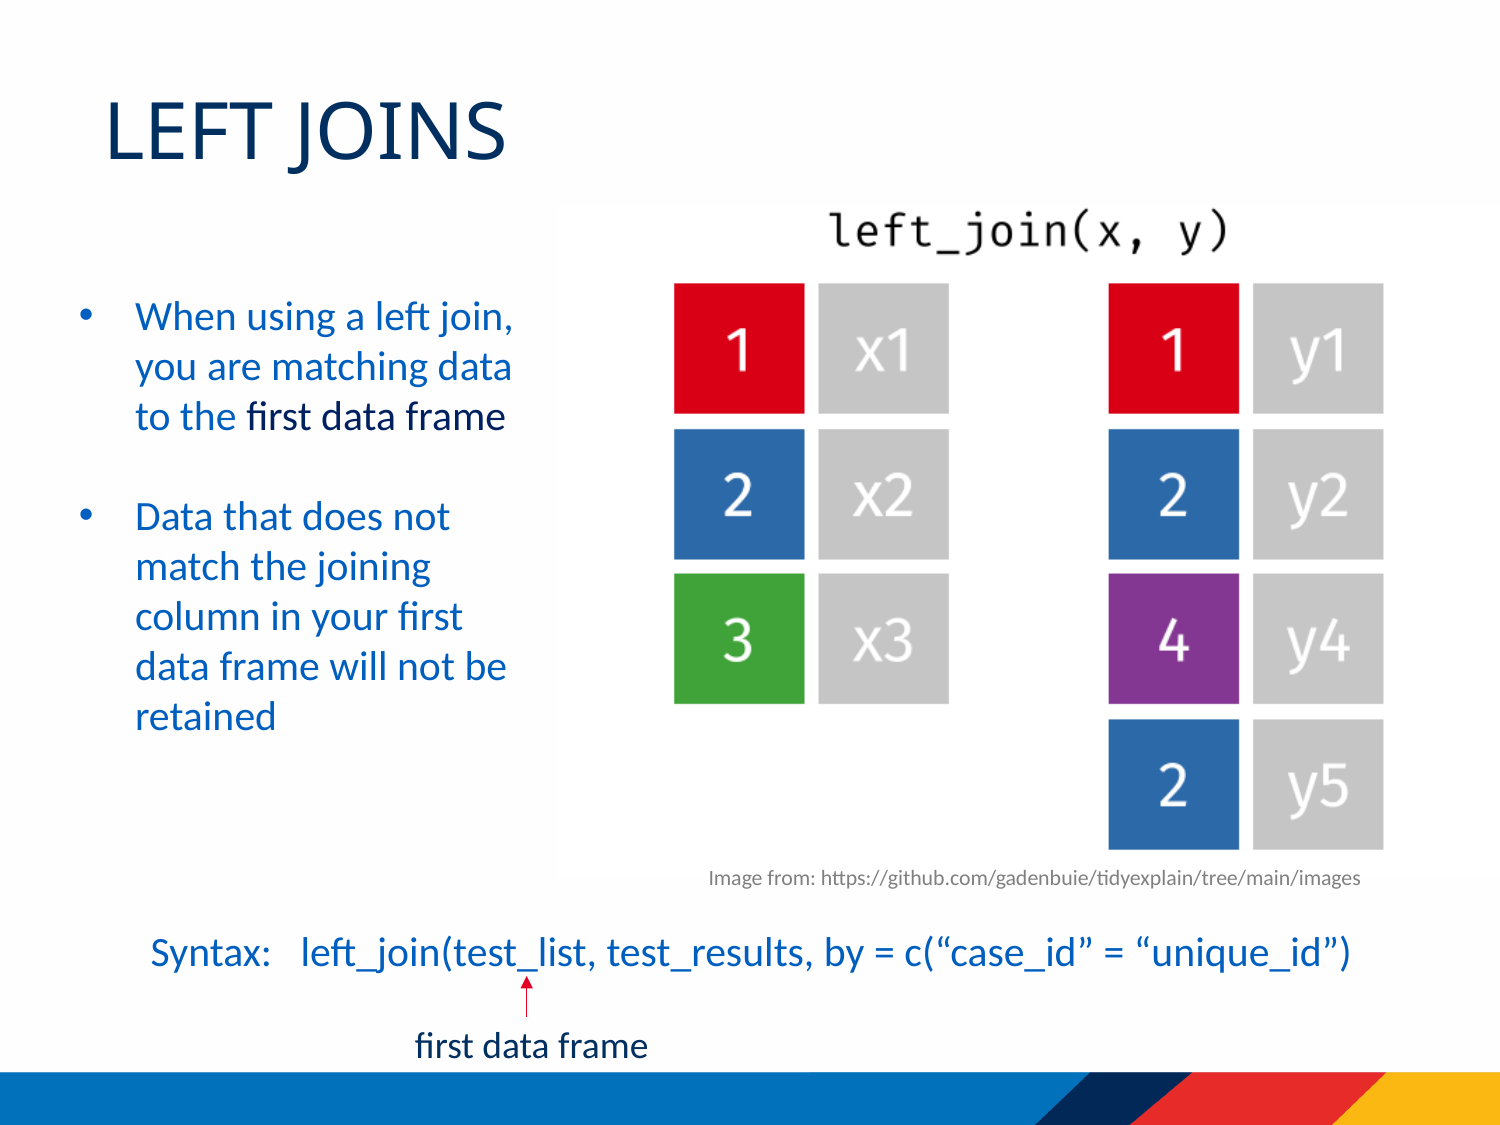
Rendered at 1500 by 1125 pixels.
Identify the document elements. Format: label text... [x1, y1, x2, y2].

picture [0, 0, 1500, 1125]
text_box Syntax: left_join(test_list, test_results, by = c(“case_id” = “unique_id”) [135, 917, 1426, 982]
text_box When using a left join, you are matching data to the first data frame Data that does not match the joining column in your first data frame will not be retained [63, 281, 541, 797]
text_box Image from: https://github.com/gadenbuie/tidyexplain/tree/main/images [693, 878, 1444, 898]
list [558, 205, 1500, 878]
text_box first data frame [400, 1013, 681, 1074]
title left joins [103, 90, 1400, 203]
